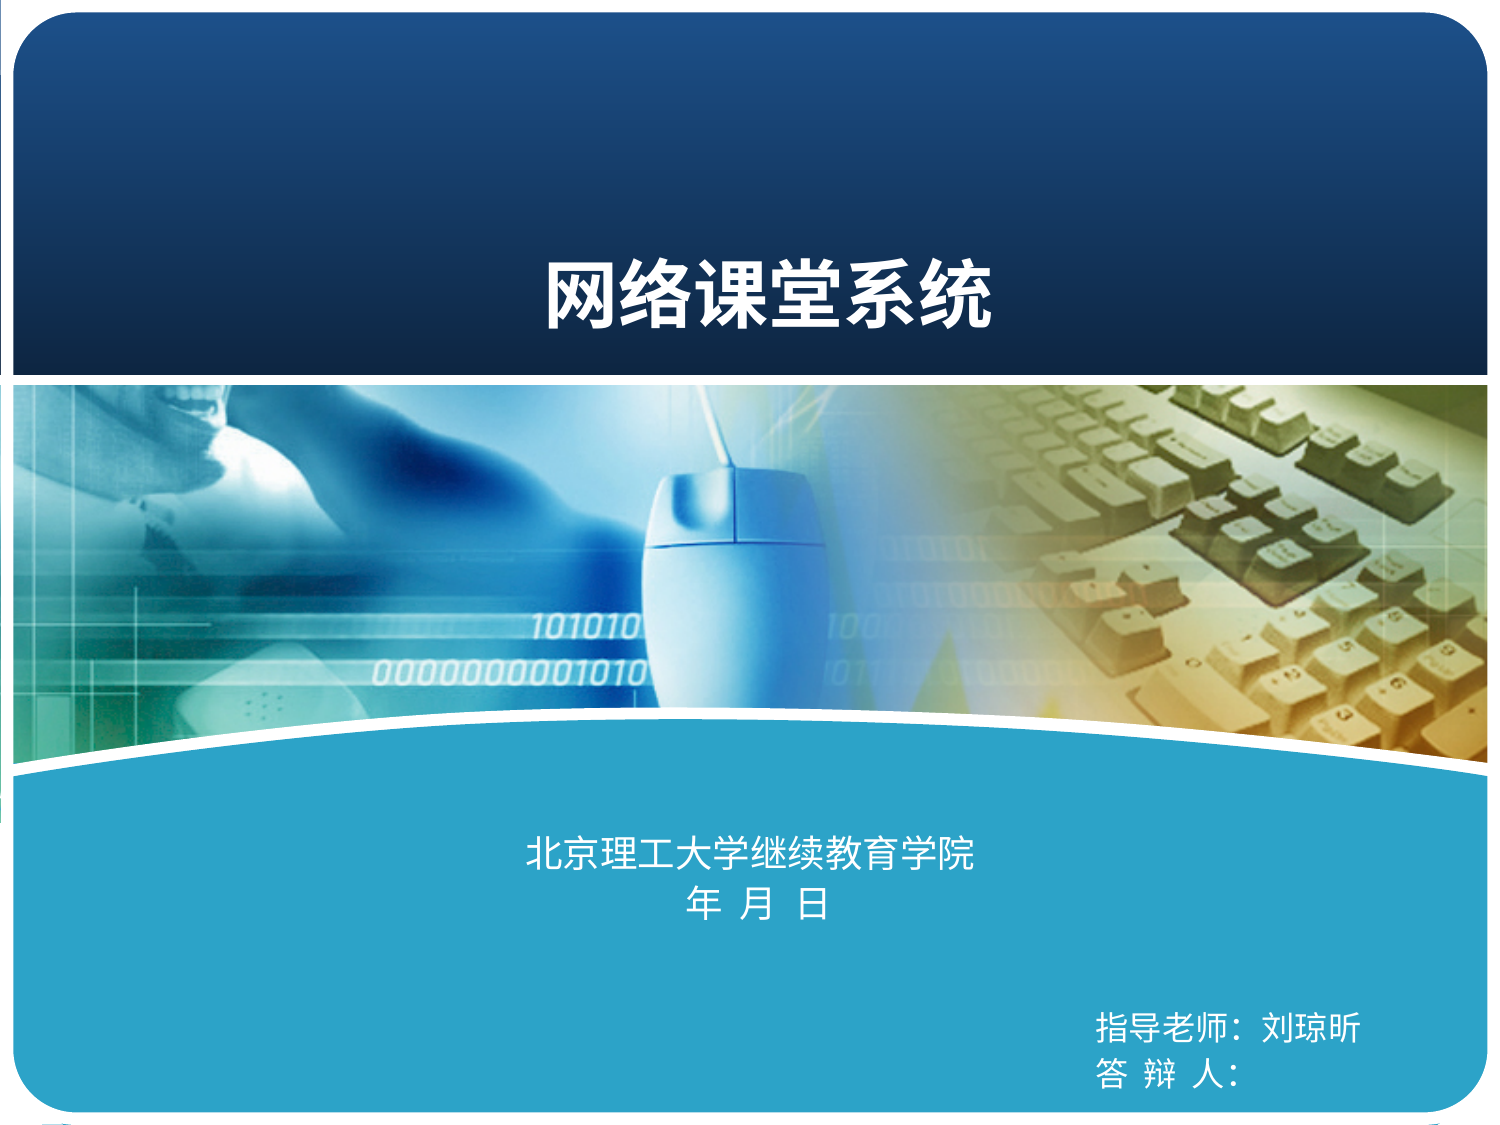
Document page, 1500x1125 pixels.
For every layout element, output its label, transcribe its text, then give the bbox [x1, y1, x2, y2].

title 网络课堂系统 [100, 231, 1438, 354]
text_box 北京理工大学继续教育学院 年 月 日 [360, 822, 1140, 941]
subtitle 指导老师：刘琼昕 答 辩 人： [1080, 999, 1419, 1088]
picture [14, 385, 1487, 763]
